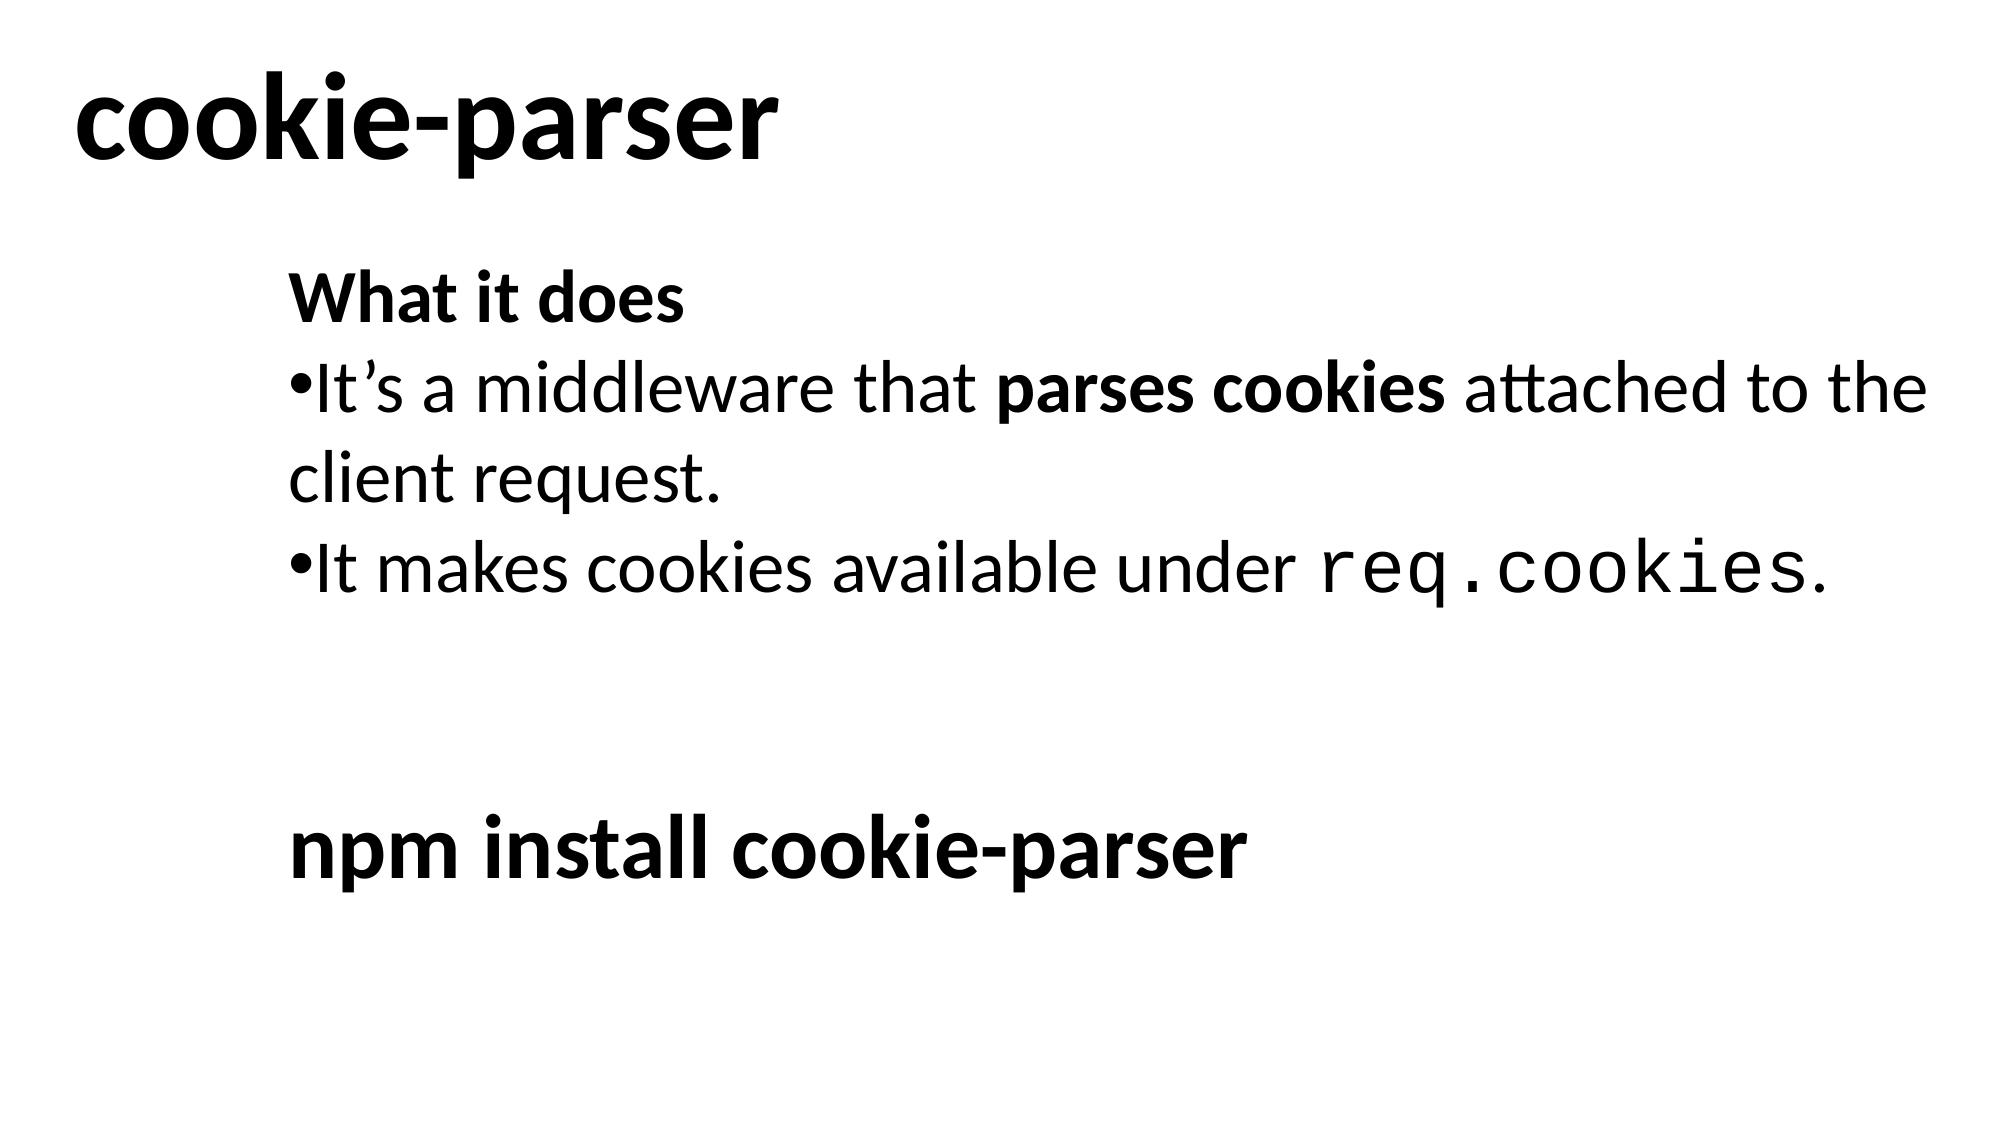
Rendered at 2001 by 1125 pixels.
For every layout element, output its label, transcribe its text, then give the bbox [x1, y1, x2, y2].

text_box What it does It’s a middleware that parses cookies attached to the client request. It makes cookies available under req.cookies. [273, 240, 2000, 616]
text_box cookie-parser [59, 27, 1060, 193]
text_box npm install cookie-parser [273, 779, 1274, 905]
